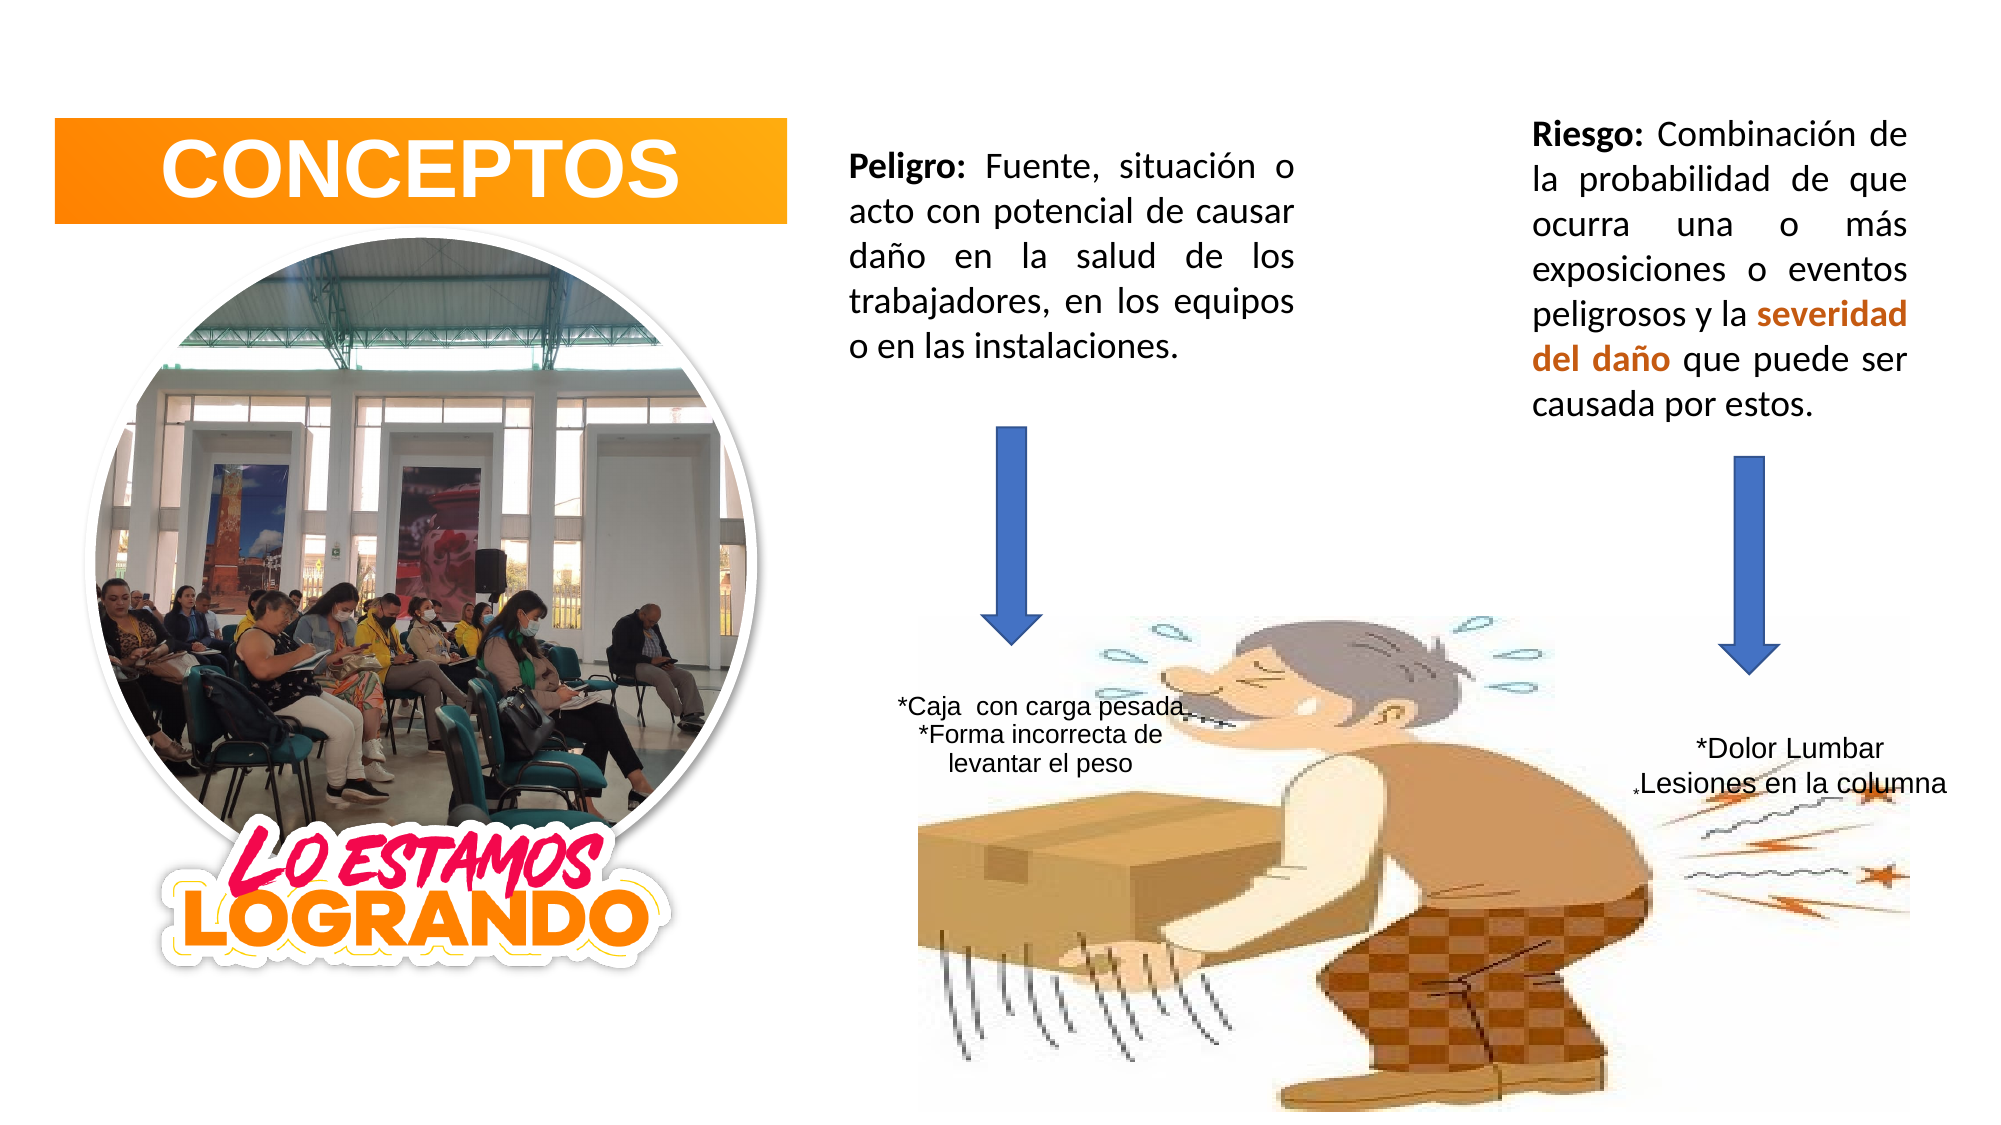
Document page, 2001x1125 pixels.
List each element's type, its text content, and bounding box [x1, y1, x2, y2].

text_box Peligro: Fuente, situación o acto con potencial de causar daño en la salud de los trabajadores, en los equipos o en las instalaciones. [834, 133, 1310, 374]
text_box Riesgo: Combinación de la probabilidad de que ocurra una o más exposiciones o eventos peligrosos y la severidad del daño que puede ser causada por estos. [1517, 101, 1923, 432]
text_box [1733, 455, 1765, 616]
picture [918, 616, 1910, 1112]
picture [90, 232, 752, 1020]
text_box [979, 426, 1044, 616]
text_box *Caja con carga pesada *Forma incorrecta de levantar el peso [879, 672, 918, 799]
title CONCEPTOS [54, 118, 788, 224]
text_box *Dolor Lumbar *Lesiones en la columna [1910, 703, 1973, 830]
